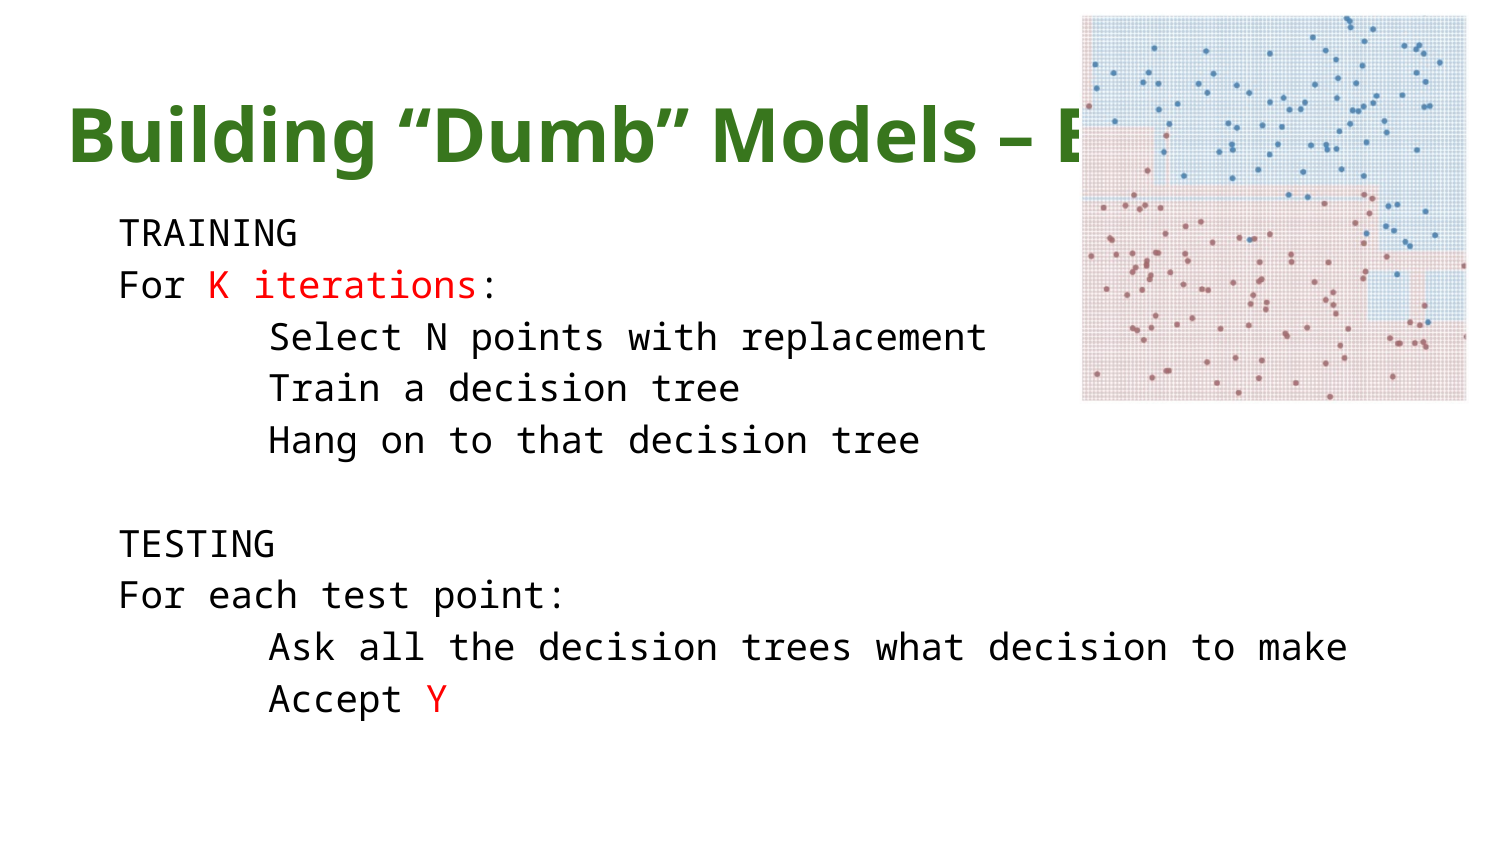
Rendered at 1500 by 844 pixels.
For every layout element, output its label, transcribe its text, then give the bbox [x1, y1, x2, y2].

title Building “Dumb” Models – Bagging [51, 72, 1073, 167]
list TRAINING For K iterations: Select N points with replacement Train a decision tree Hang on to that decision tree TESTING For each test point: Ask all the decision trees what decision to make Accept Y [103, 187, 1397, 844]
picture [1078, 12, 1469, 404]
